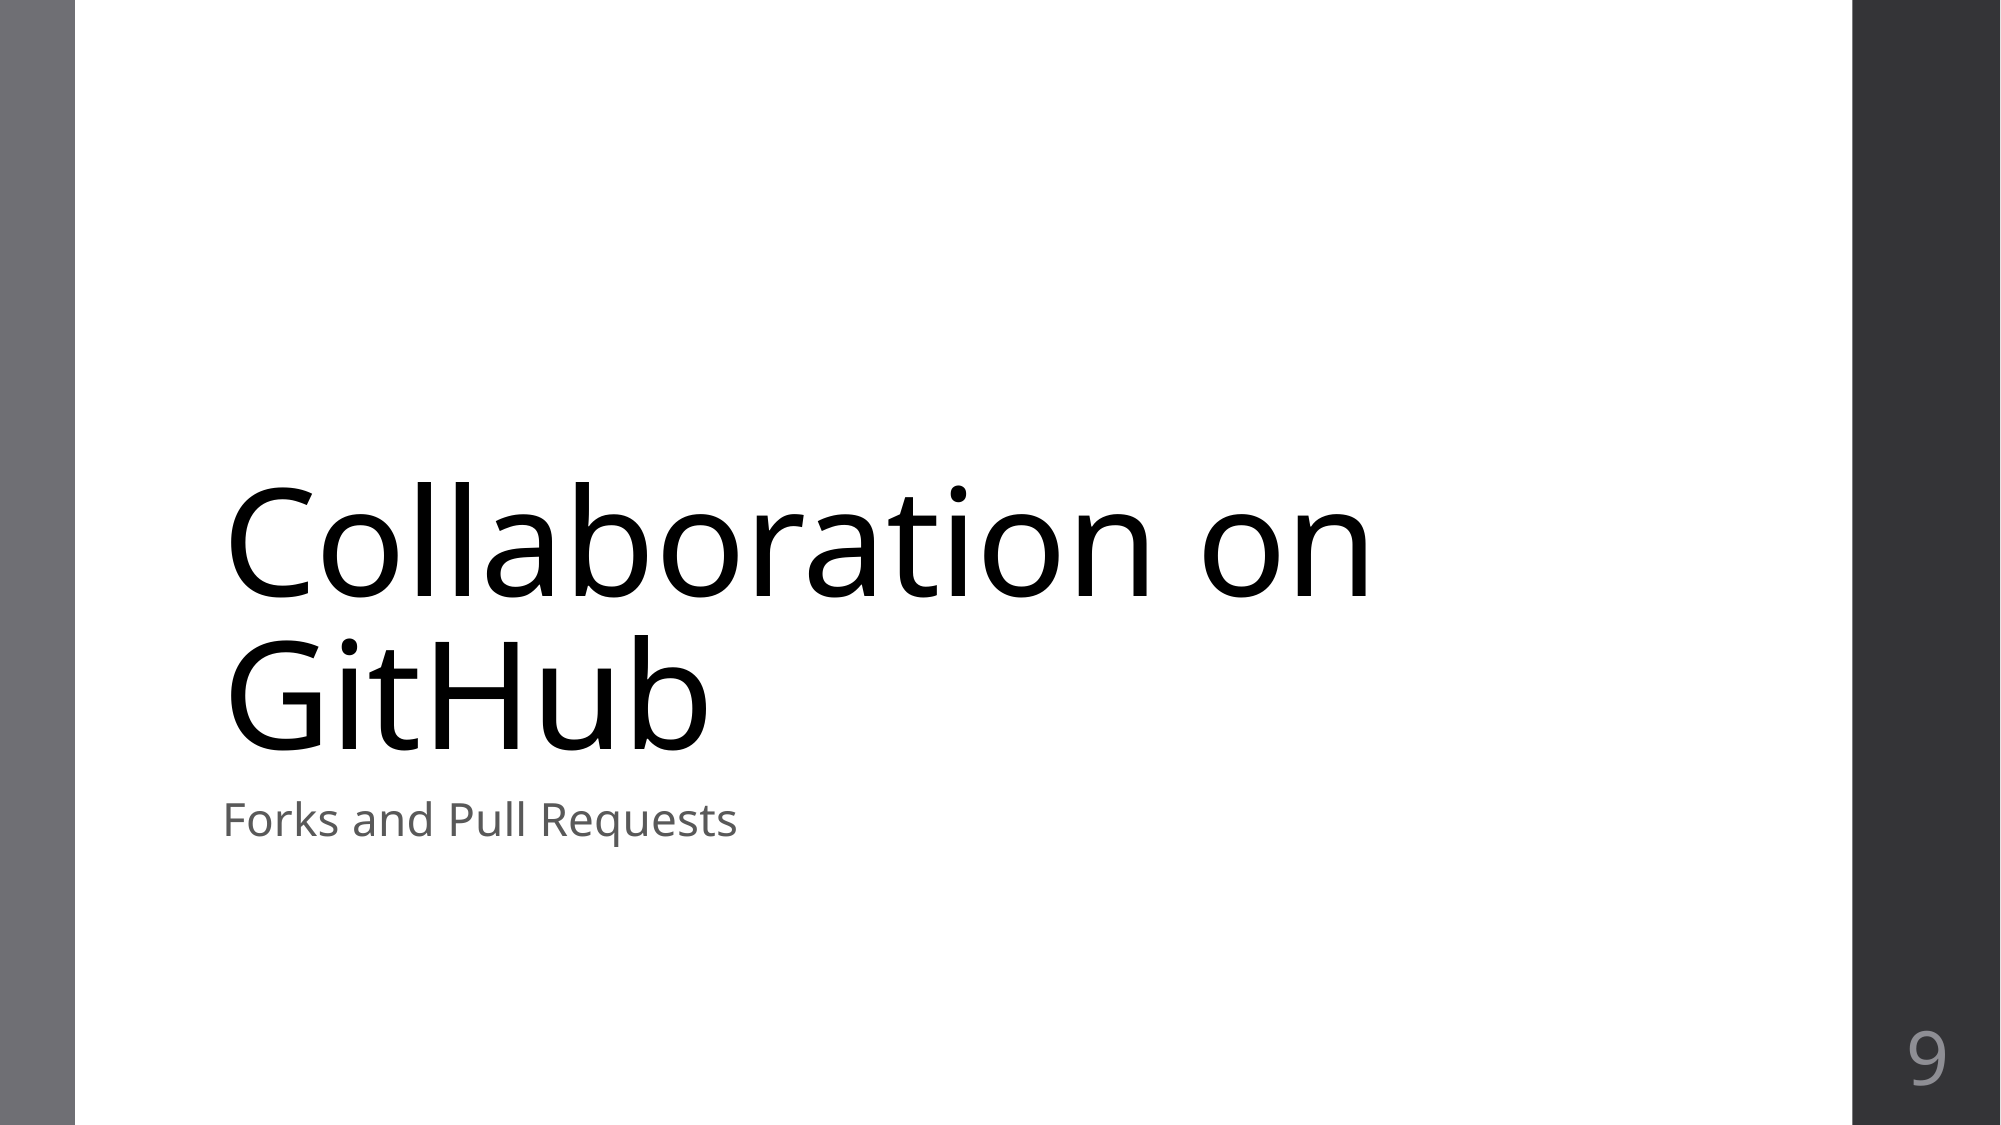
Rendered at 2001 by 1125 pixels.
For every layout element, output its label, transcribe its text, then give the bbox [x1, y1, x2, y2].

list Forks and Pull Requests [206, 787, 1752, 1065]
slide_number 9 [1852, 1012, 2000, 1110]
title Collaboration on GitHub [206, 124, 1752, 787]
